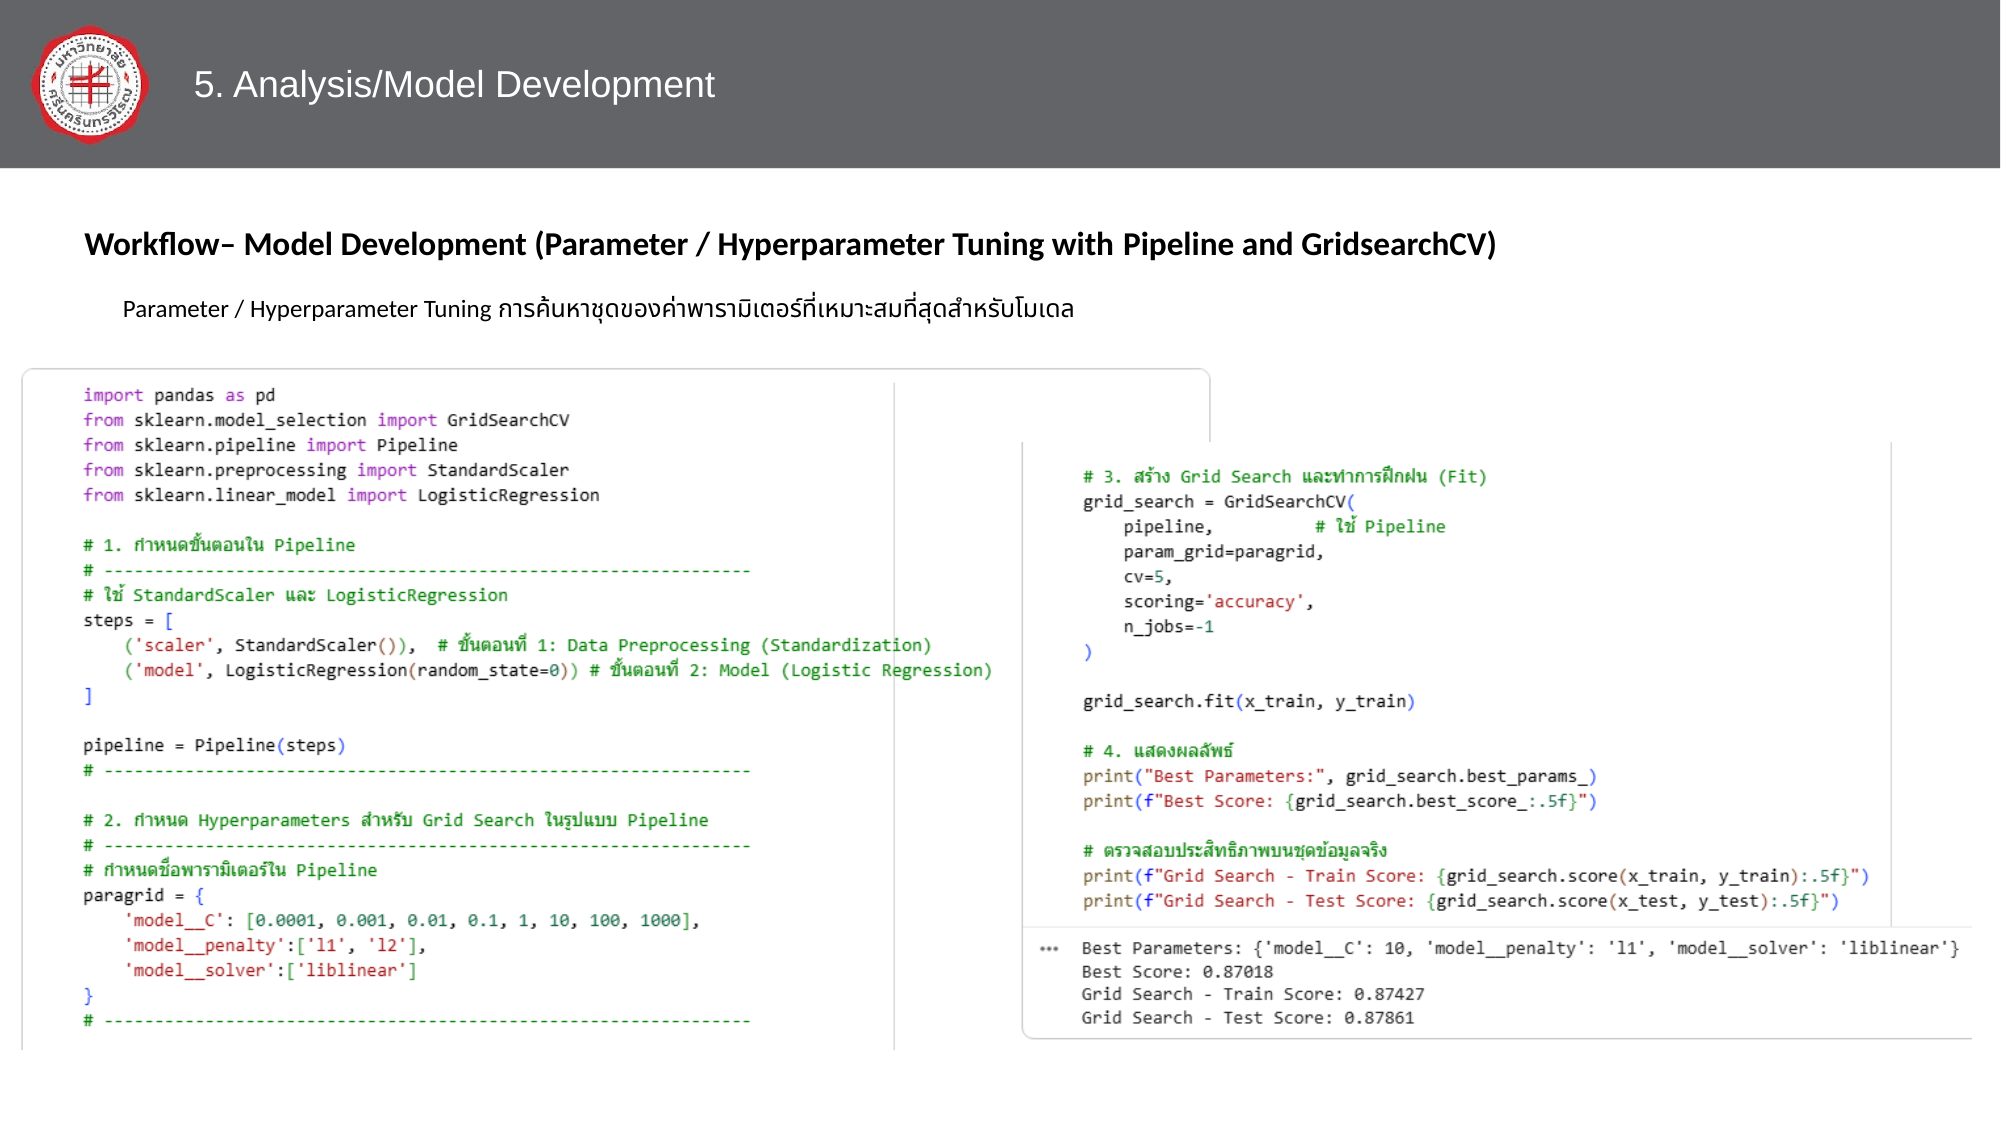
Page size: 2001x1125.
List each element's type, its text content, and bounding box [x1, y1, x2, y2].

picture [0, 0, 2001, 1125]
text_box 5. Analysis/Model Development [178, 57, 797, 109]
text_box Parameter / Hyperparameter Tuning การค้นหาชุดของค่าพารามิเตอร์ที่เหมาะสมที่สุดสำหรับโมเดล [108, 285, 1413, 330]
text_box Workflow– Model Development (Parameter / Hyperparameter Tuning with Pipeline and GridsearchCV) [69, 215, 1863, 270]
